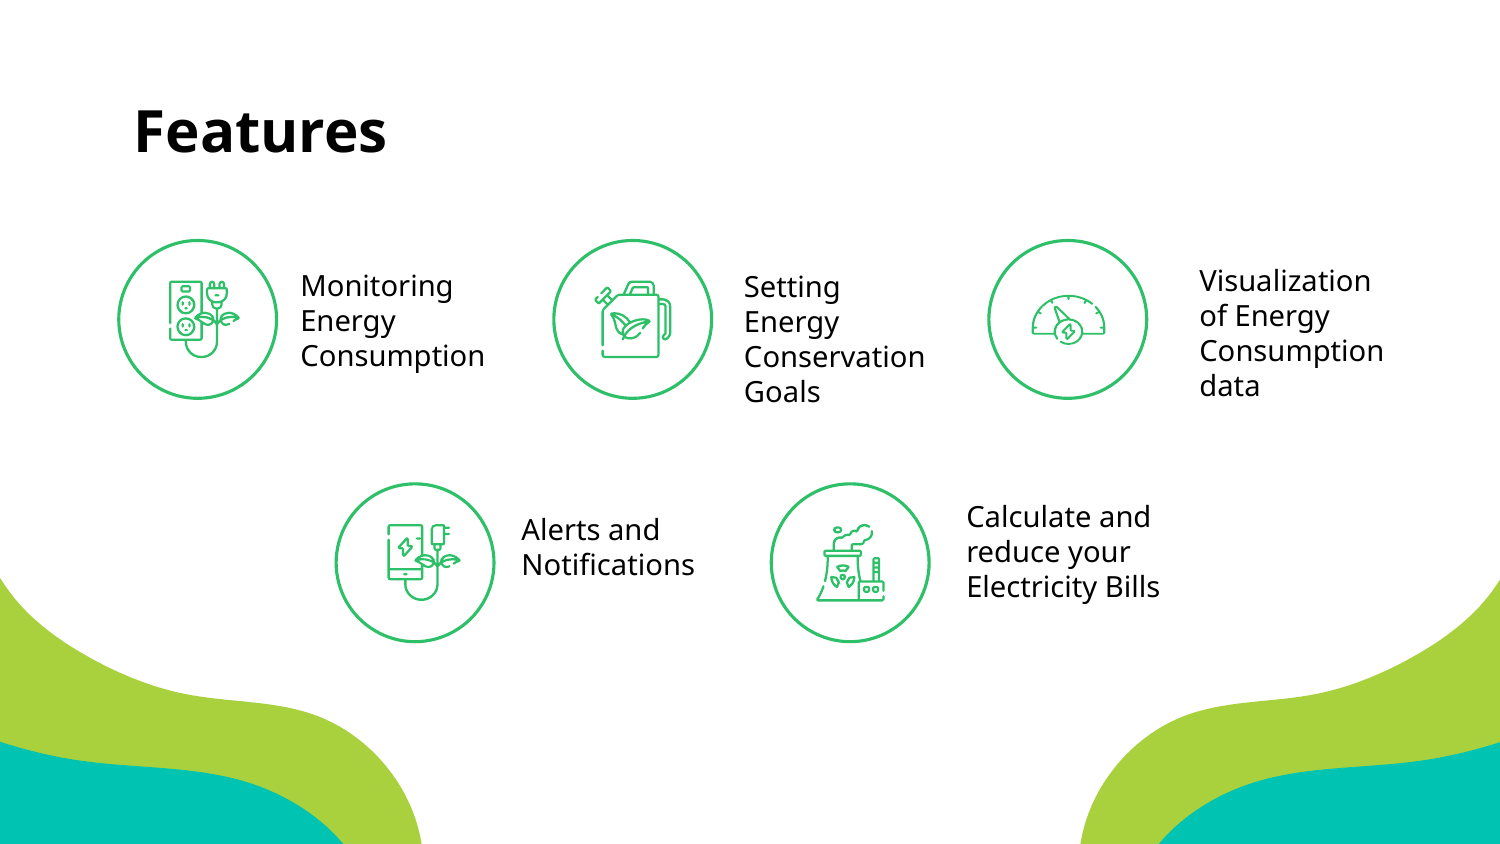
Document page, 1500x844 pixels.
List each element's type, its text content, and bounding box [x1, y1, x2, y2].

text_box [553, 240, 712, 399]
subtitle Calculate and reduce your Electricity Bills [951, 483, 1238, 648]
subtitle Setting Energy Conservation Goals [728, 253, 952, 387]
title Features [118, 88, 1382, 171]
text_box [1030, 294, 1106, 346]
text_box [387, 523, 462, 602]
subtitle Monitoring Energy Consumption [285, 251, 508, 386]
text_box [118, 240, 277, 399]
subtitle Visualization of Energy Consumption data [1184, 247, 1407, 381]
subtitle Alerts and Notifications [506, 496, 729, 631]
text_box [988, 240, 1147, 399]
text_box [168, 280, 241, 359]
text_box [593, 280, 672, 359]
text_box [336, 483, 494, 642]
text_box [771, 483, 930, 642]
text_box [815, 523, 885, 602]
